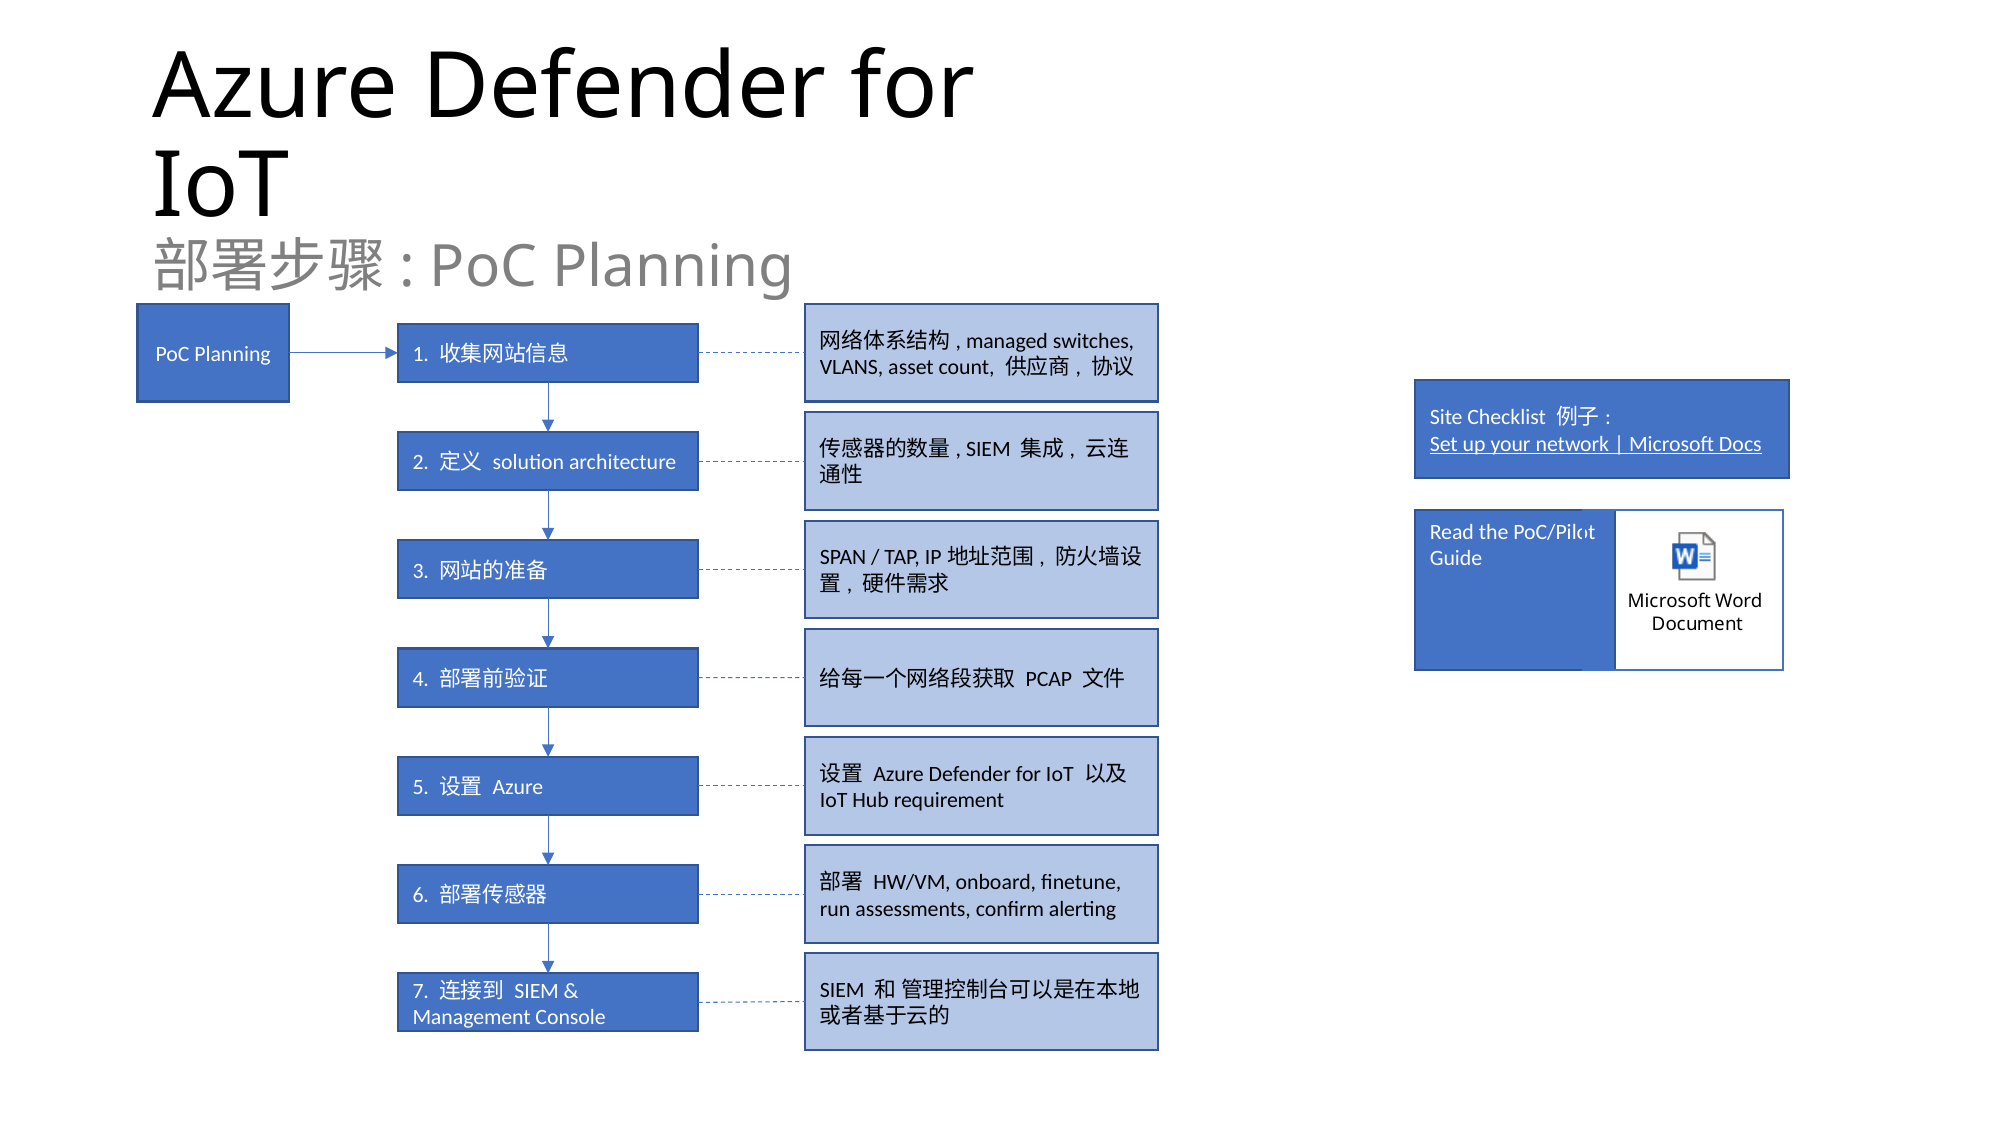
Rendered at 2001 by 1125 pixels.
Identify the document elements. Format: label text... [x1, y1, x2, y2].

text_box Read the PoC/Pilot Guide [1414, 509, 1582, 671]
text_box 传感器的数量, SIEM 集成, 云连通性 [804, 411, 1159, 511]
text_box [1582, 509, 1784, 671]
text_box 3. 网站的准备 [397, 539, 699, 599]
text_box 4. 部署前验证 [397, 647, 699, 708]
text_box 5. 设置 Azure [397, 756, 699, 816]
text_box 7. 连接到 SIEM & Management Console [397, 972, 699, 1032]
text_box SPAN / TAP, IP地址范围, 防火墙设置, 硬件需求 [804, 520, 1159, 619]
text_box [1621, 531, 1772, 658]
text_box 2. 定义 solution architecture [397, 431, 699, 491]
title Azure Defender for IoT 部署步骤: PoC Planning [137, 59, 1137, 278]
text_box 6. 部署传感器 [397, 864, 699, 924]
text_box 1. 收集网站信息 [397, 323, 699, 383]
text_box SIEM 和 管理控制台可以是在本地或者基于云的 [804, 952, 1159, 1051]
text_box 网络体系结构, managed switches, VLANS, asset count, 供应商, 协议 [804, 303, 1159, 403]
text_box 设置 Azure Defender for IoT 以及 IoT Hub requirement [804, 736, 1159, 836]
text_box Site Checklist 例子: Set up your network | Microsoft Docs [1414, 379, 1790, 479]
text_box 部署 HW/VM, onboard, finetune, run assessments, confirm alerting [804, 844, 1159, 944]
text_box 给每一个网络段获取 PCAP 文件 [804, 628, 1159, 727]
text_box PoC Planning [136, 303, 290, 403]
